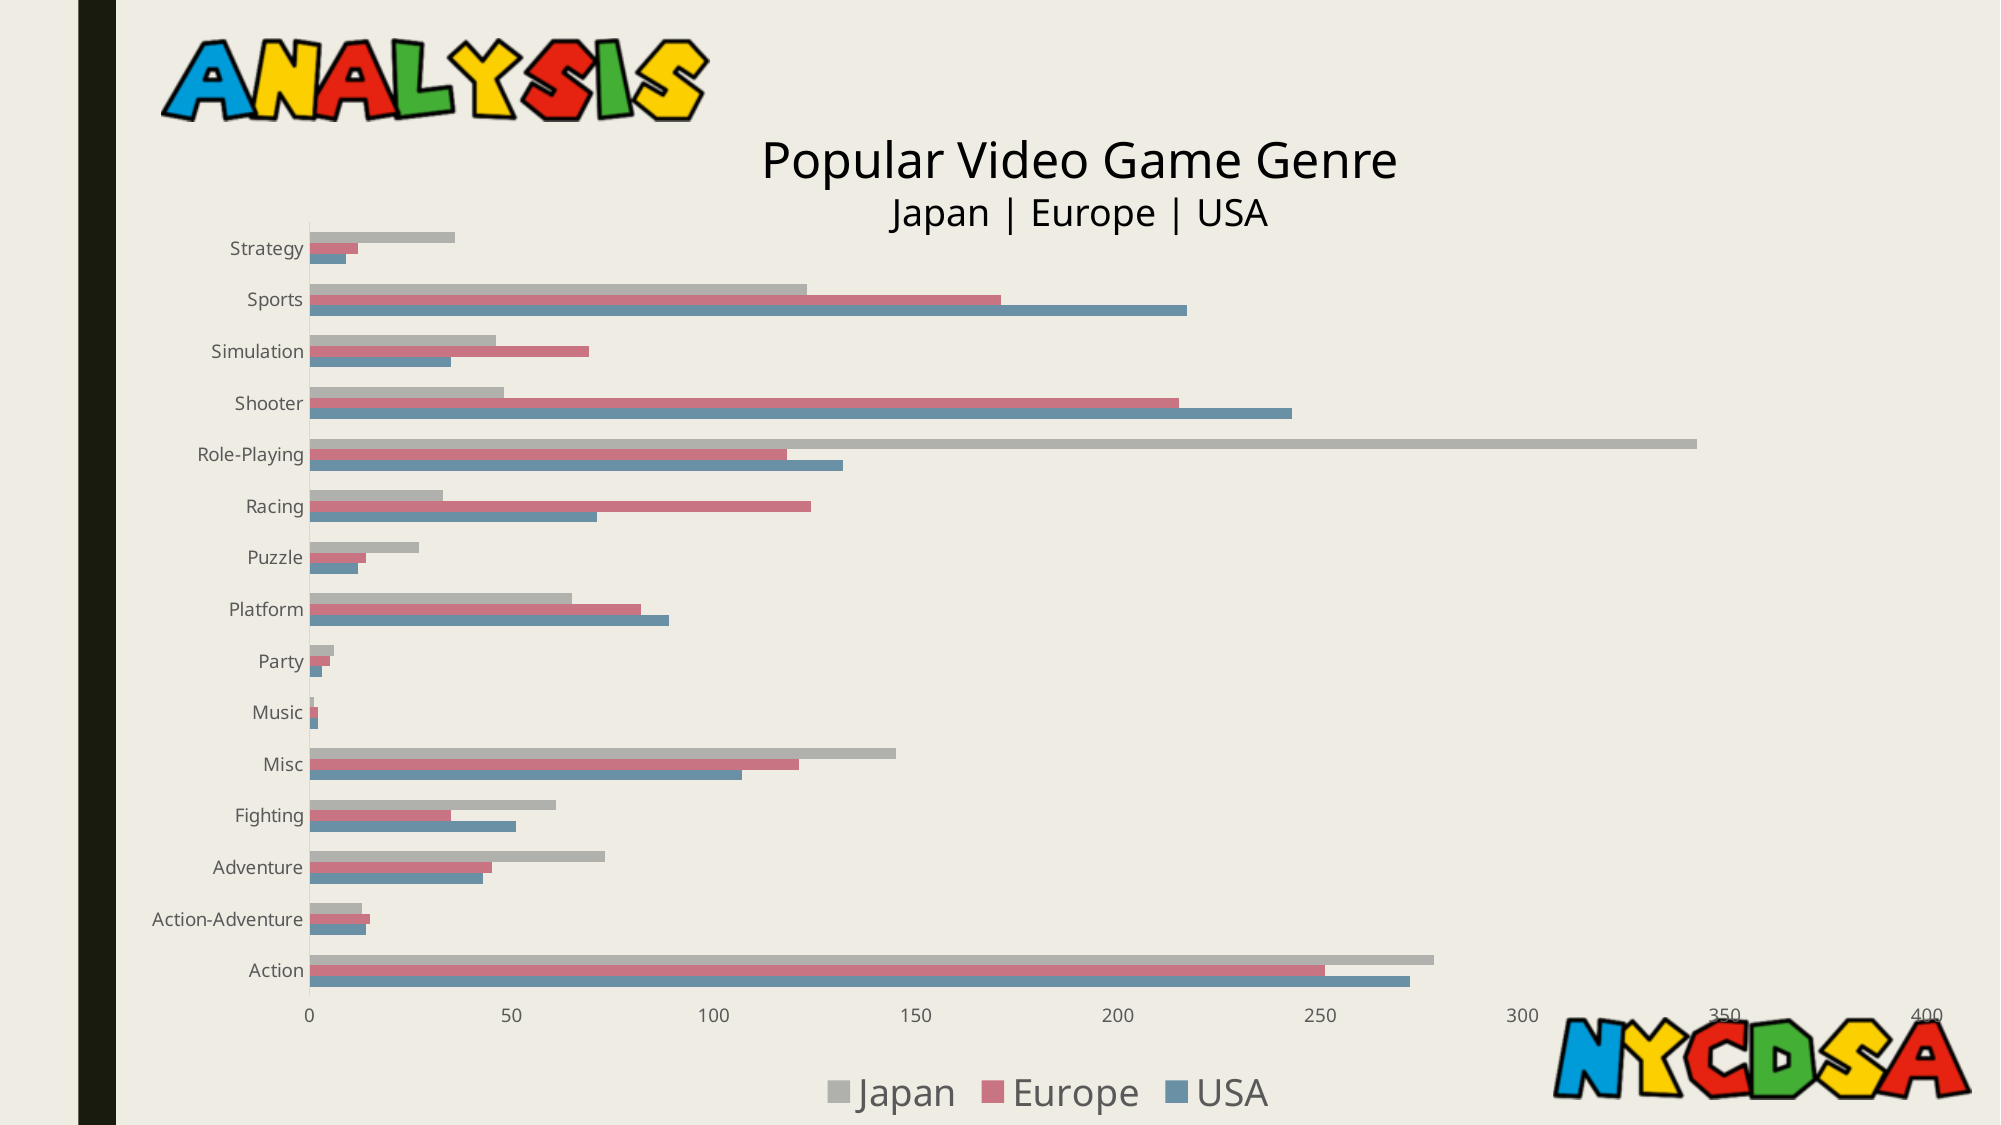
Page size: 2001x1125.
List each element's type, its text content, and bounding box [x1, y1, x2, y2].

chart [114, 204, 1982, 1125]
text_box Popular Video Game Genre Japan | Europe | USA [746, 121, 1415, 204]
picture [161, 38, 710, 122]
